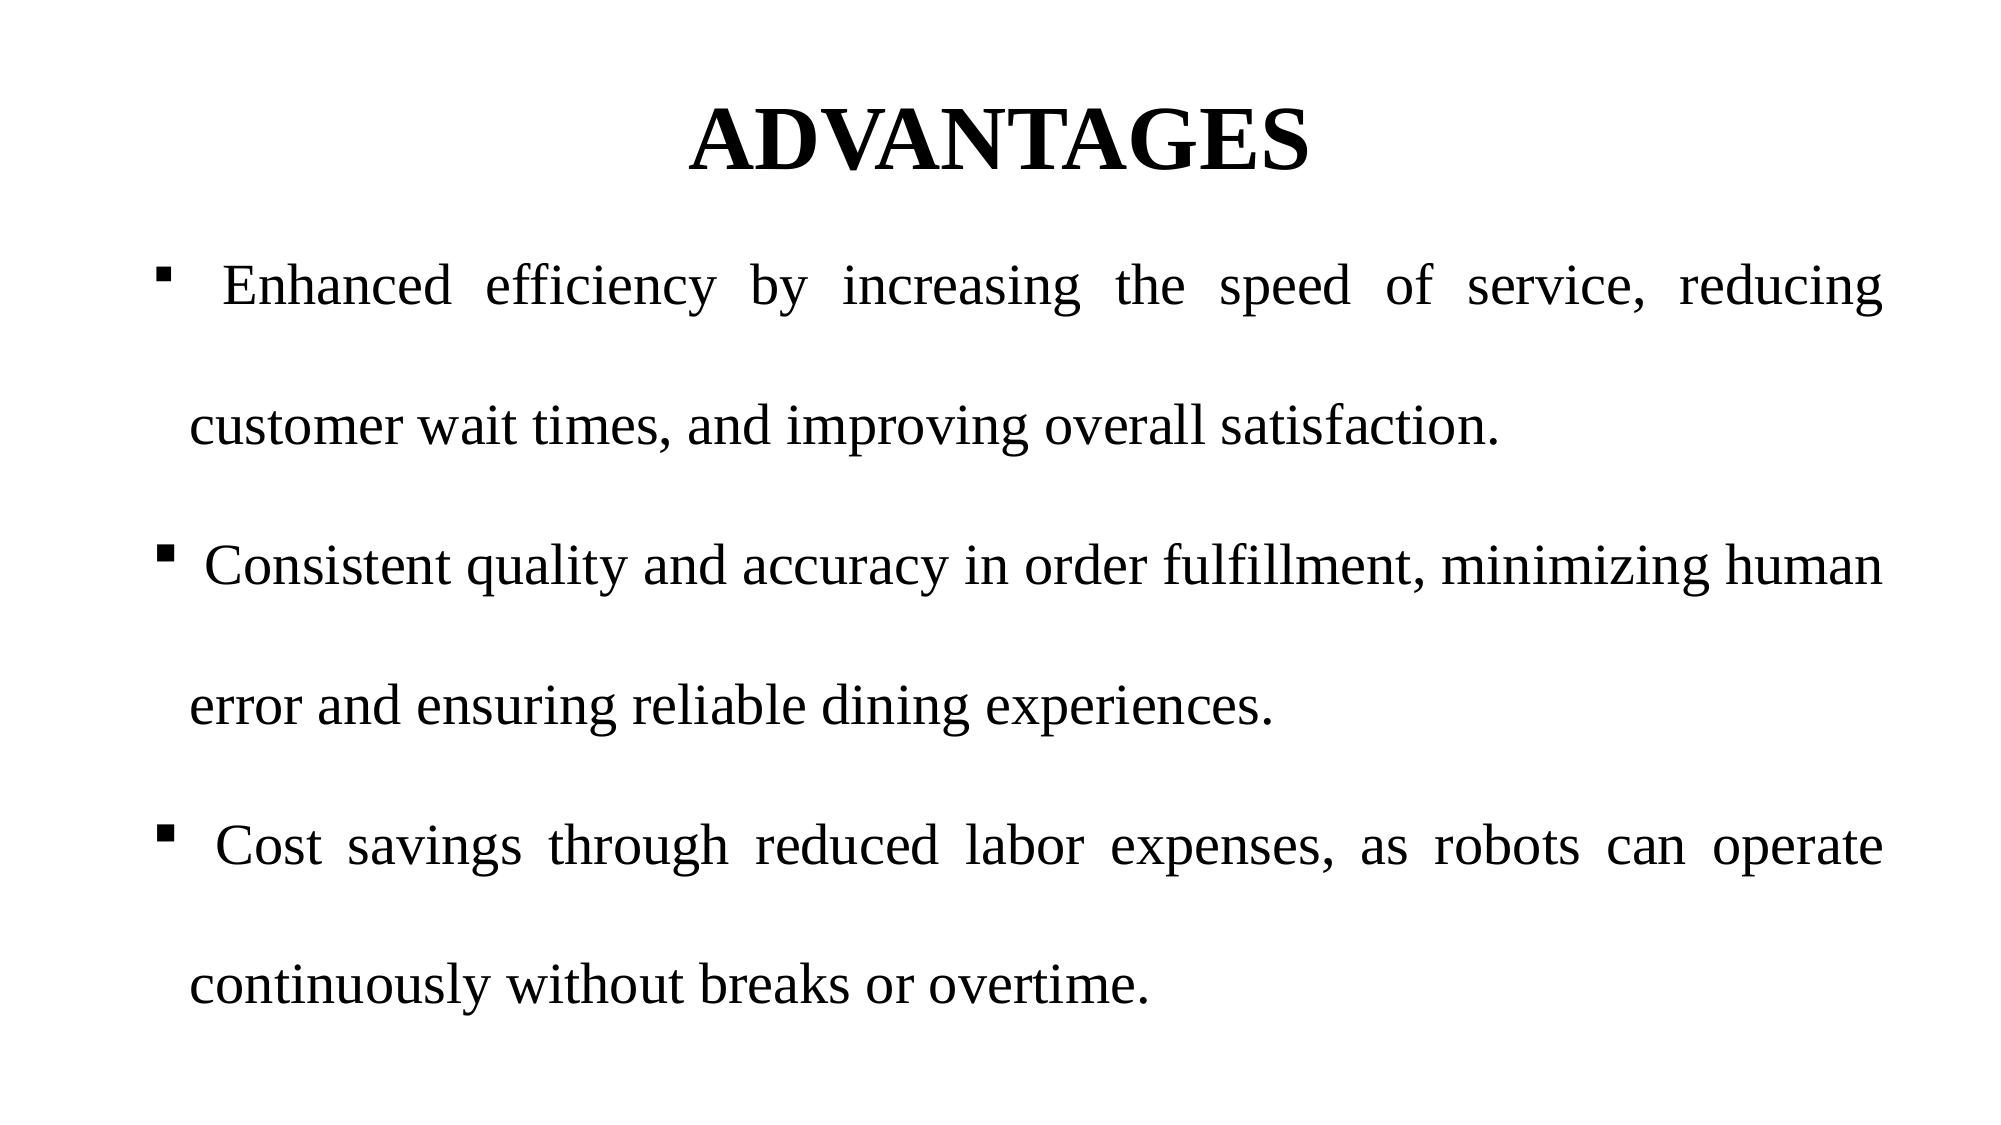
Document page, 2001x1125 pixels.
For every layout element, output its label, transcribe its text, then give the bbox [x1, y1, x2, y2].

list Enhanced efficiency by increasing the speed of service, reducing customer wait times, and improving overall satisfaction. Consistent quality and accuracy in order fulfillment, minimizing human error and ensuring reliable dining experiences. Cost savings through reduced labor expenses, as robots can operate continuously without breaks or overtime. [137, 178, 1901, 1013]
title ADVANTAGES [137, 52, 1863, 178]
